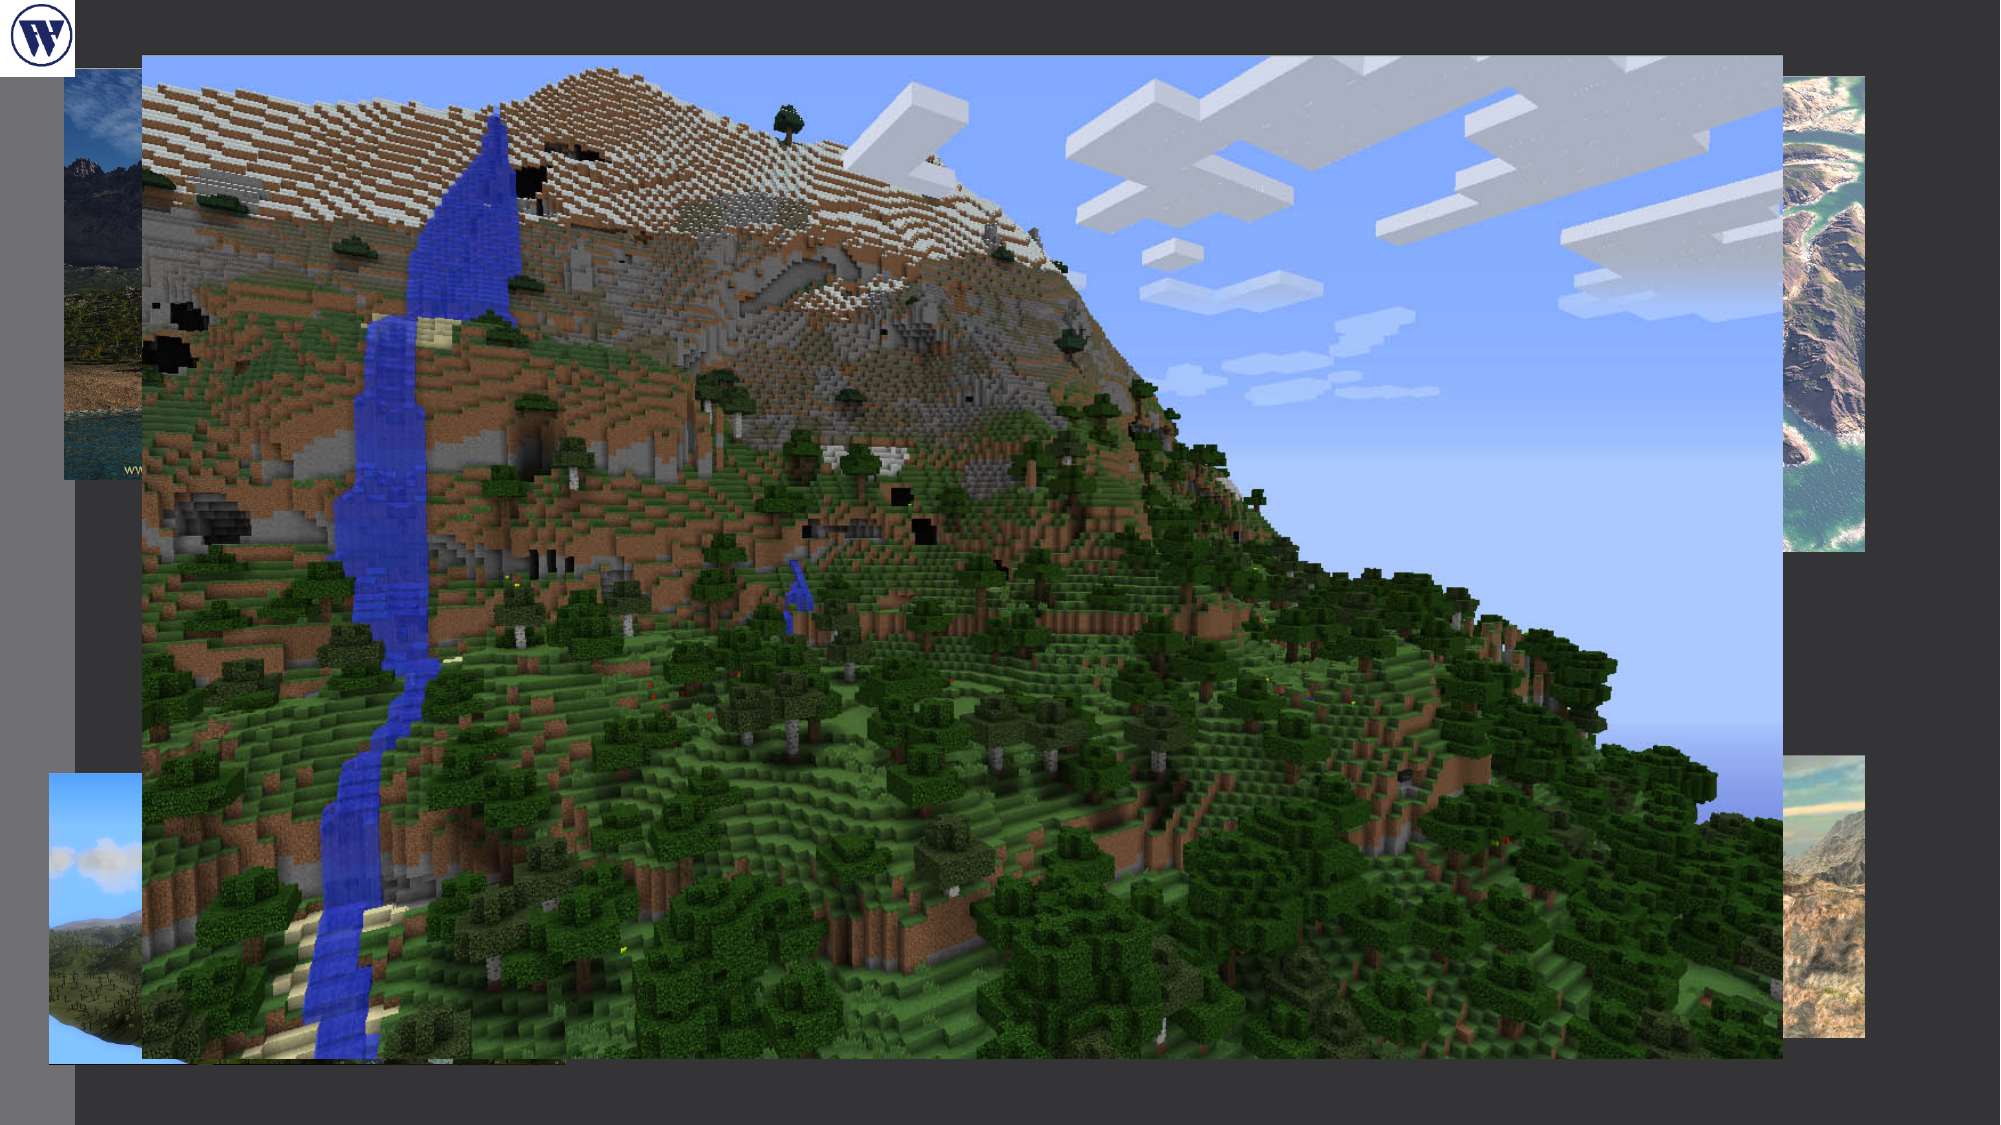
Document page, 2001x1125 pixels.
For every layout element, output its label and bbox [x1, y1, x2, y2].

picture [0, 0, 1865, 1065]
